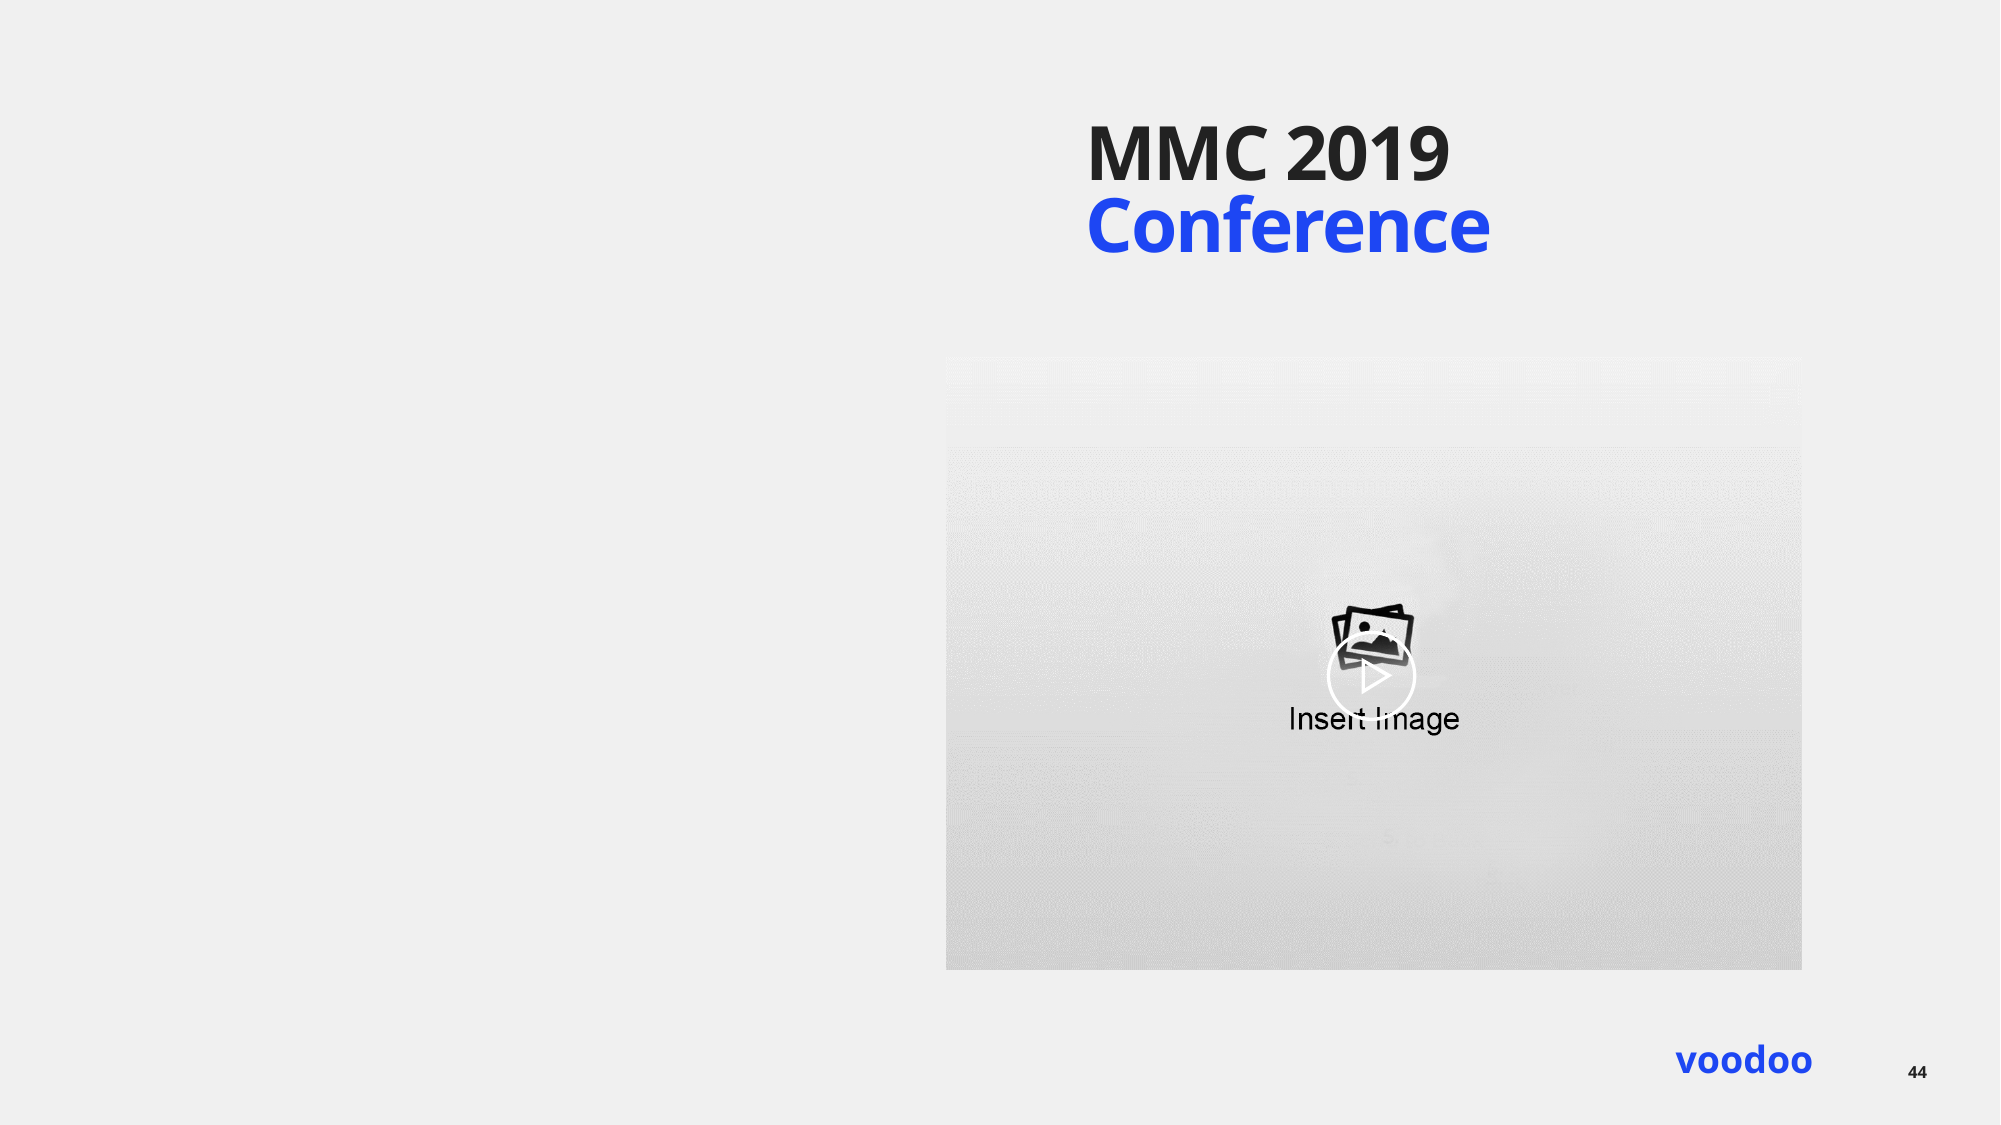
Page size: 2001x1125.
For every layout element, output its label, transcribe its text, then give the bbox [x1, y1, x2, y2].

picture [167, 0, 1802, 1125]
text_box voodoo [1660, 1029, 1829, 1089]
title MMC 2019 Conference [1085, 91, 1834, 297]
